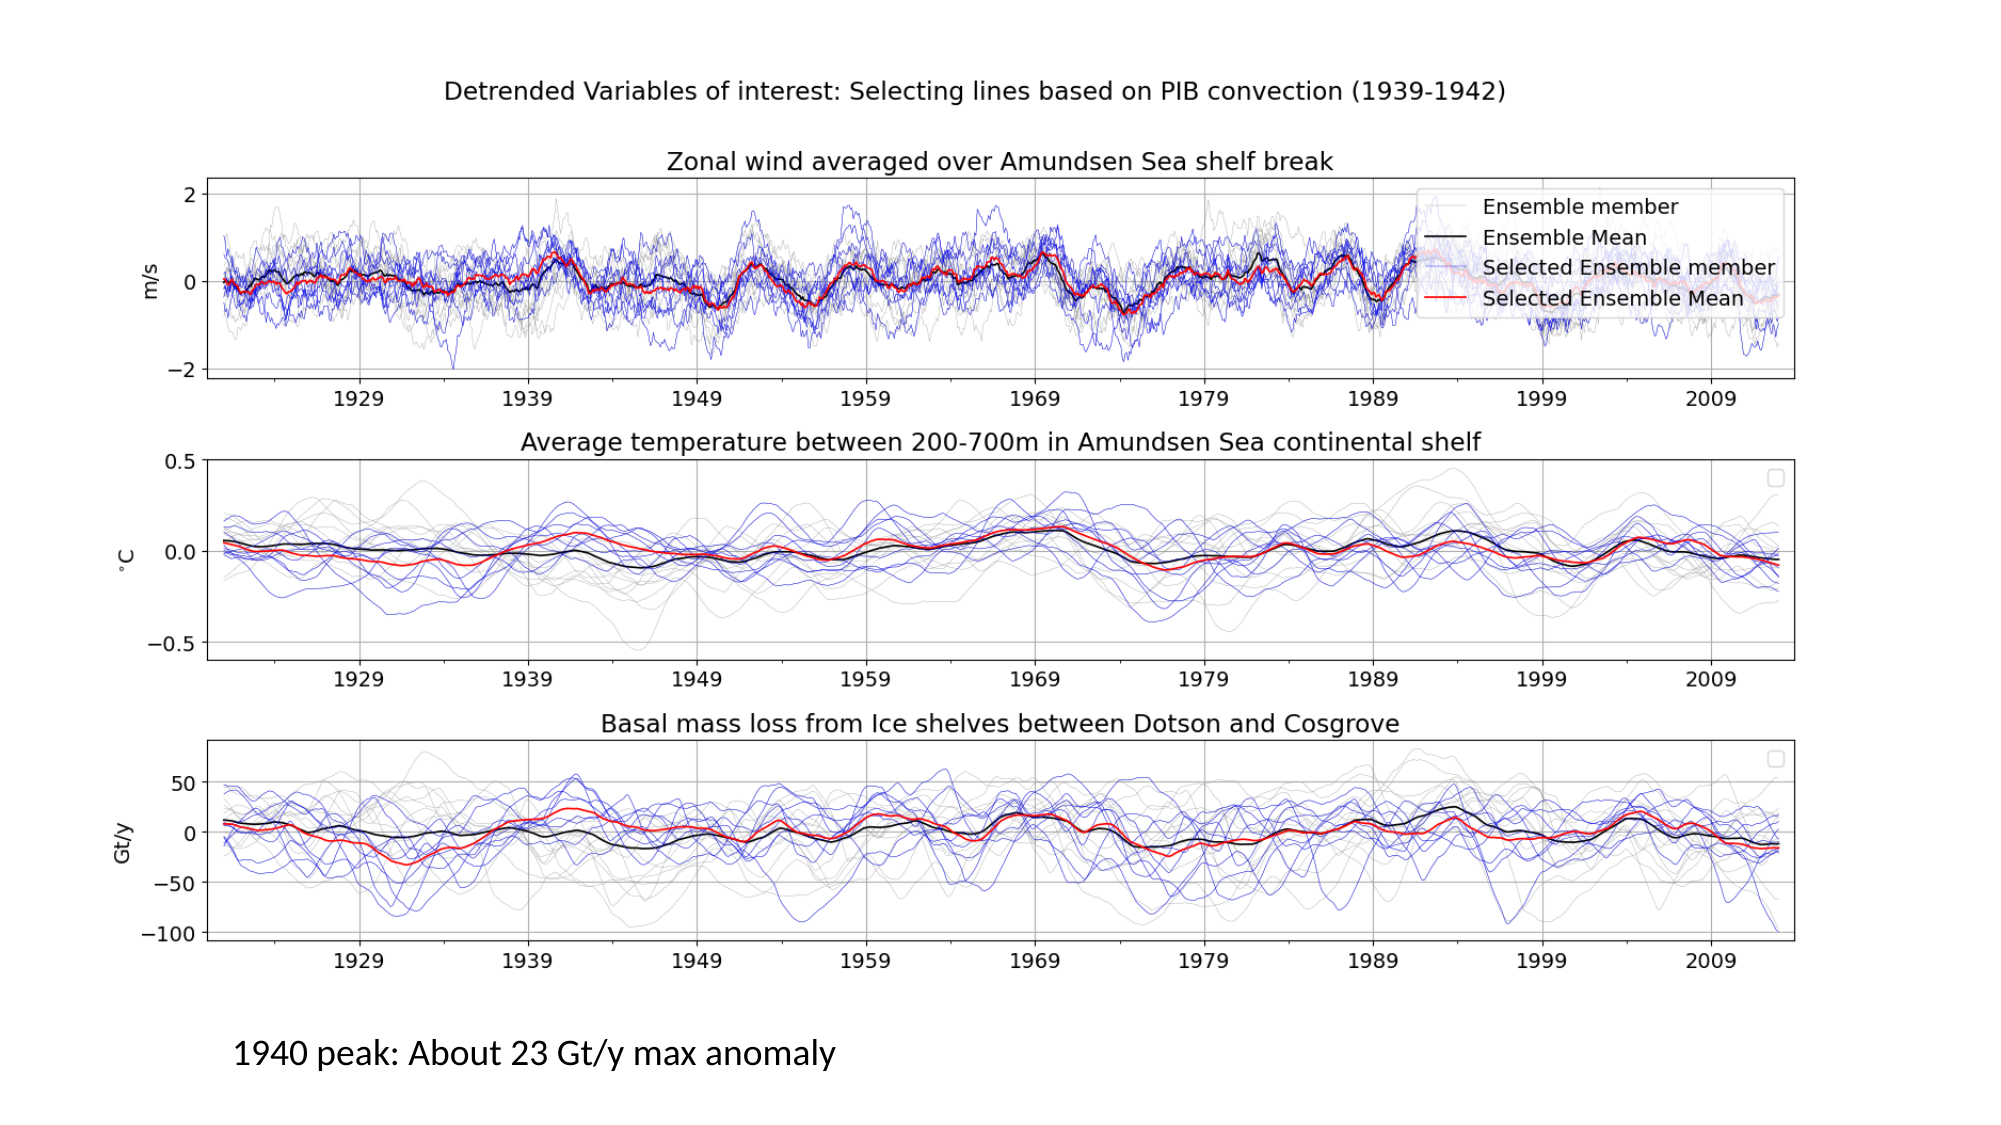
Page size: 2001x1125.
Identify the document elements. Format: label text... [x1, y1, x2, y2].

picture [108, 73, 1844, 1025]
text_box 1940 peak: About 23 Gt/y max anomaly [232, 1031, 920, 1074]
